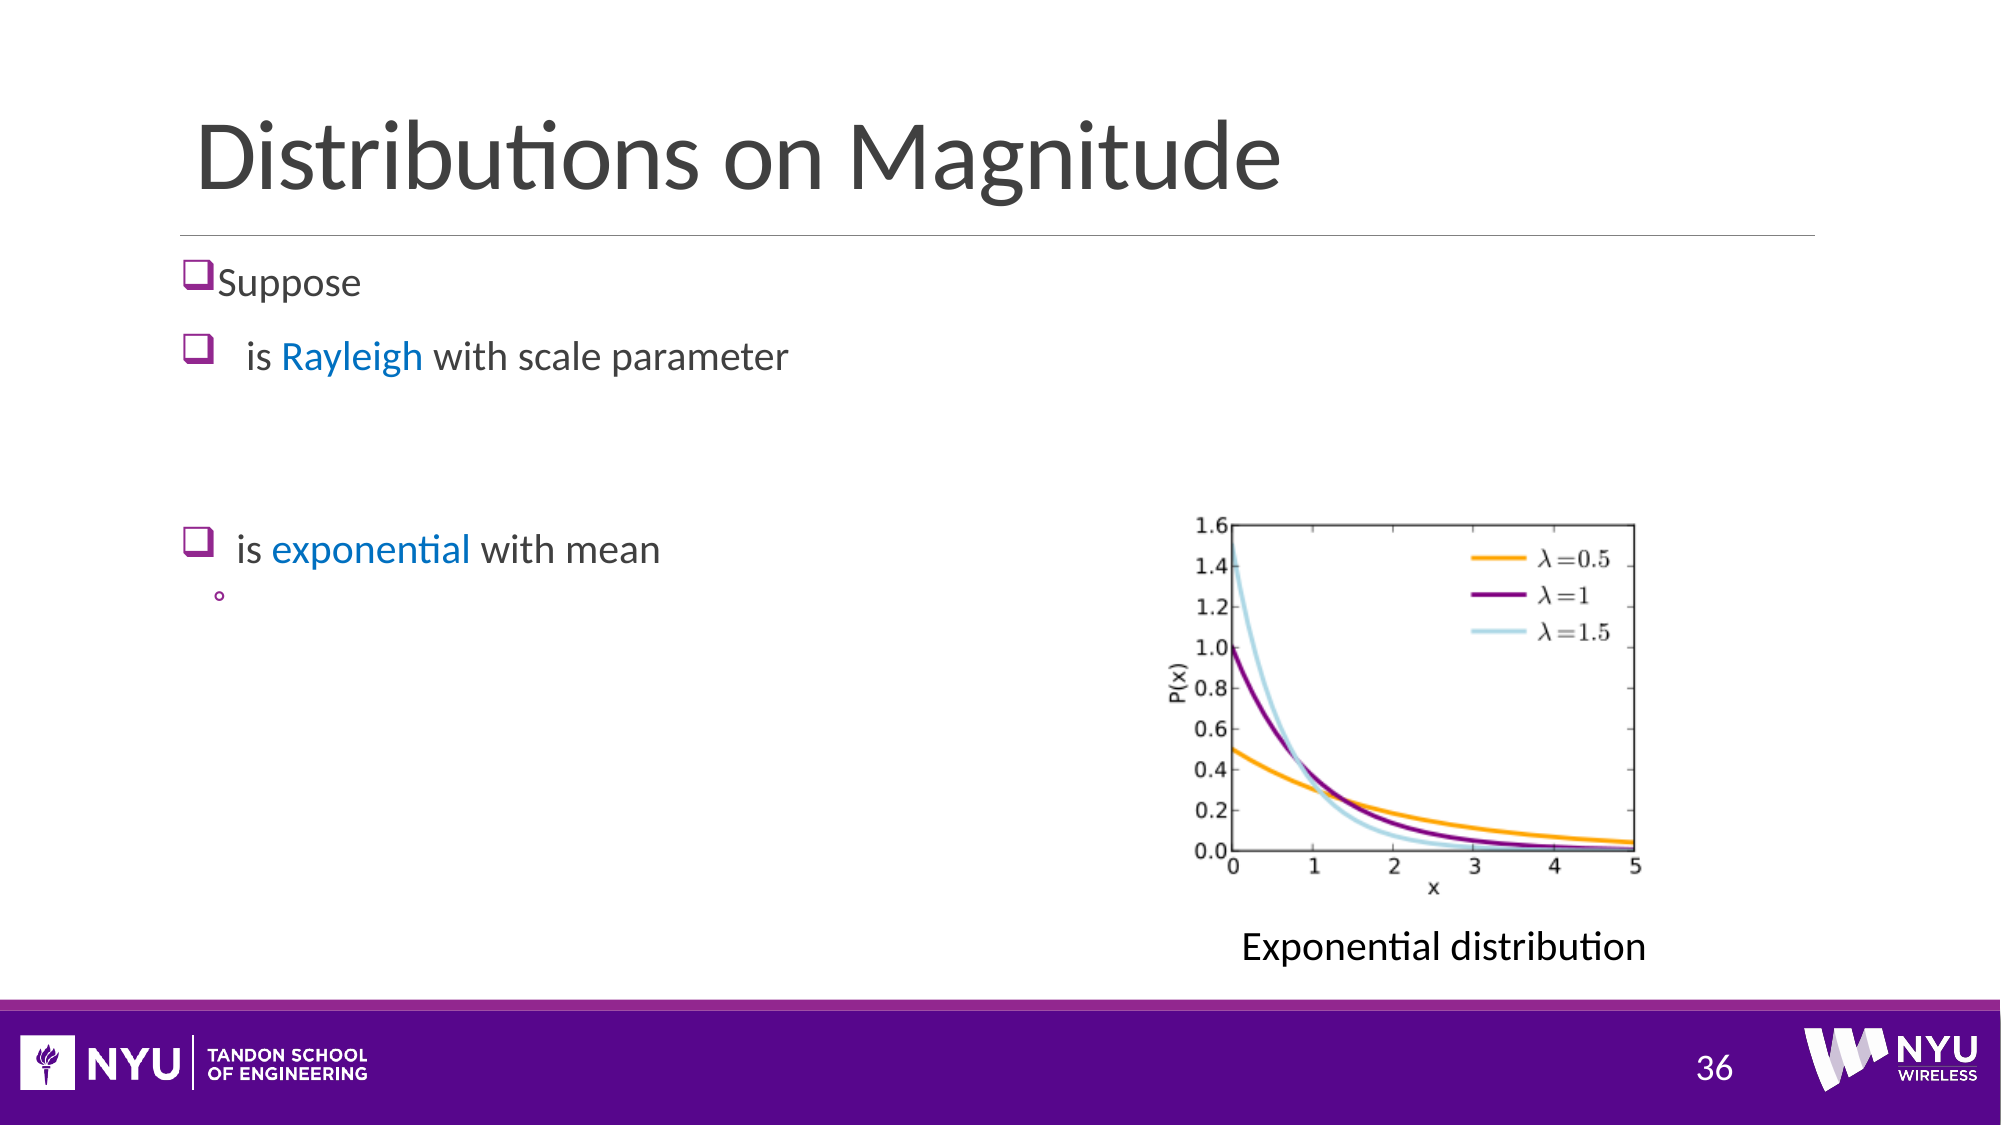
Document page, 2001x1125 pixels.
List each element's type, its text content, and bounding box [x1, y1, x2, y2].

slide_number 36 [1533, 1035, 1749, 1096]
title Distributions on Magnitude [180, 47, 1830, 218]
text_box Exponential distribution [1226, 911, 1662, 976]
picture [1156, 496, 1666, 904]
